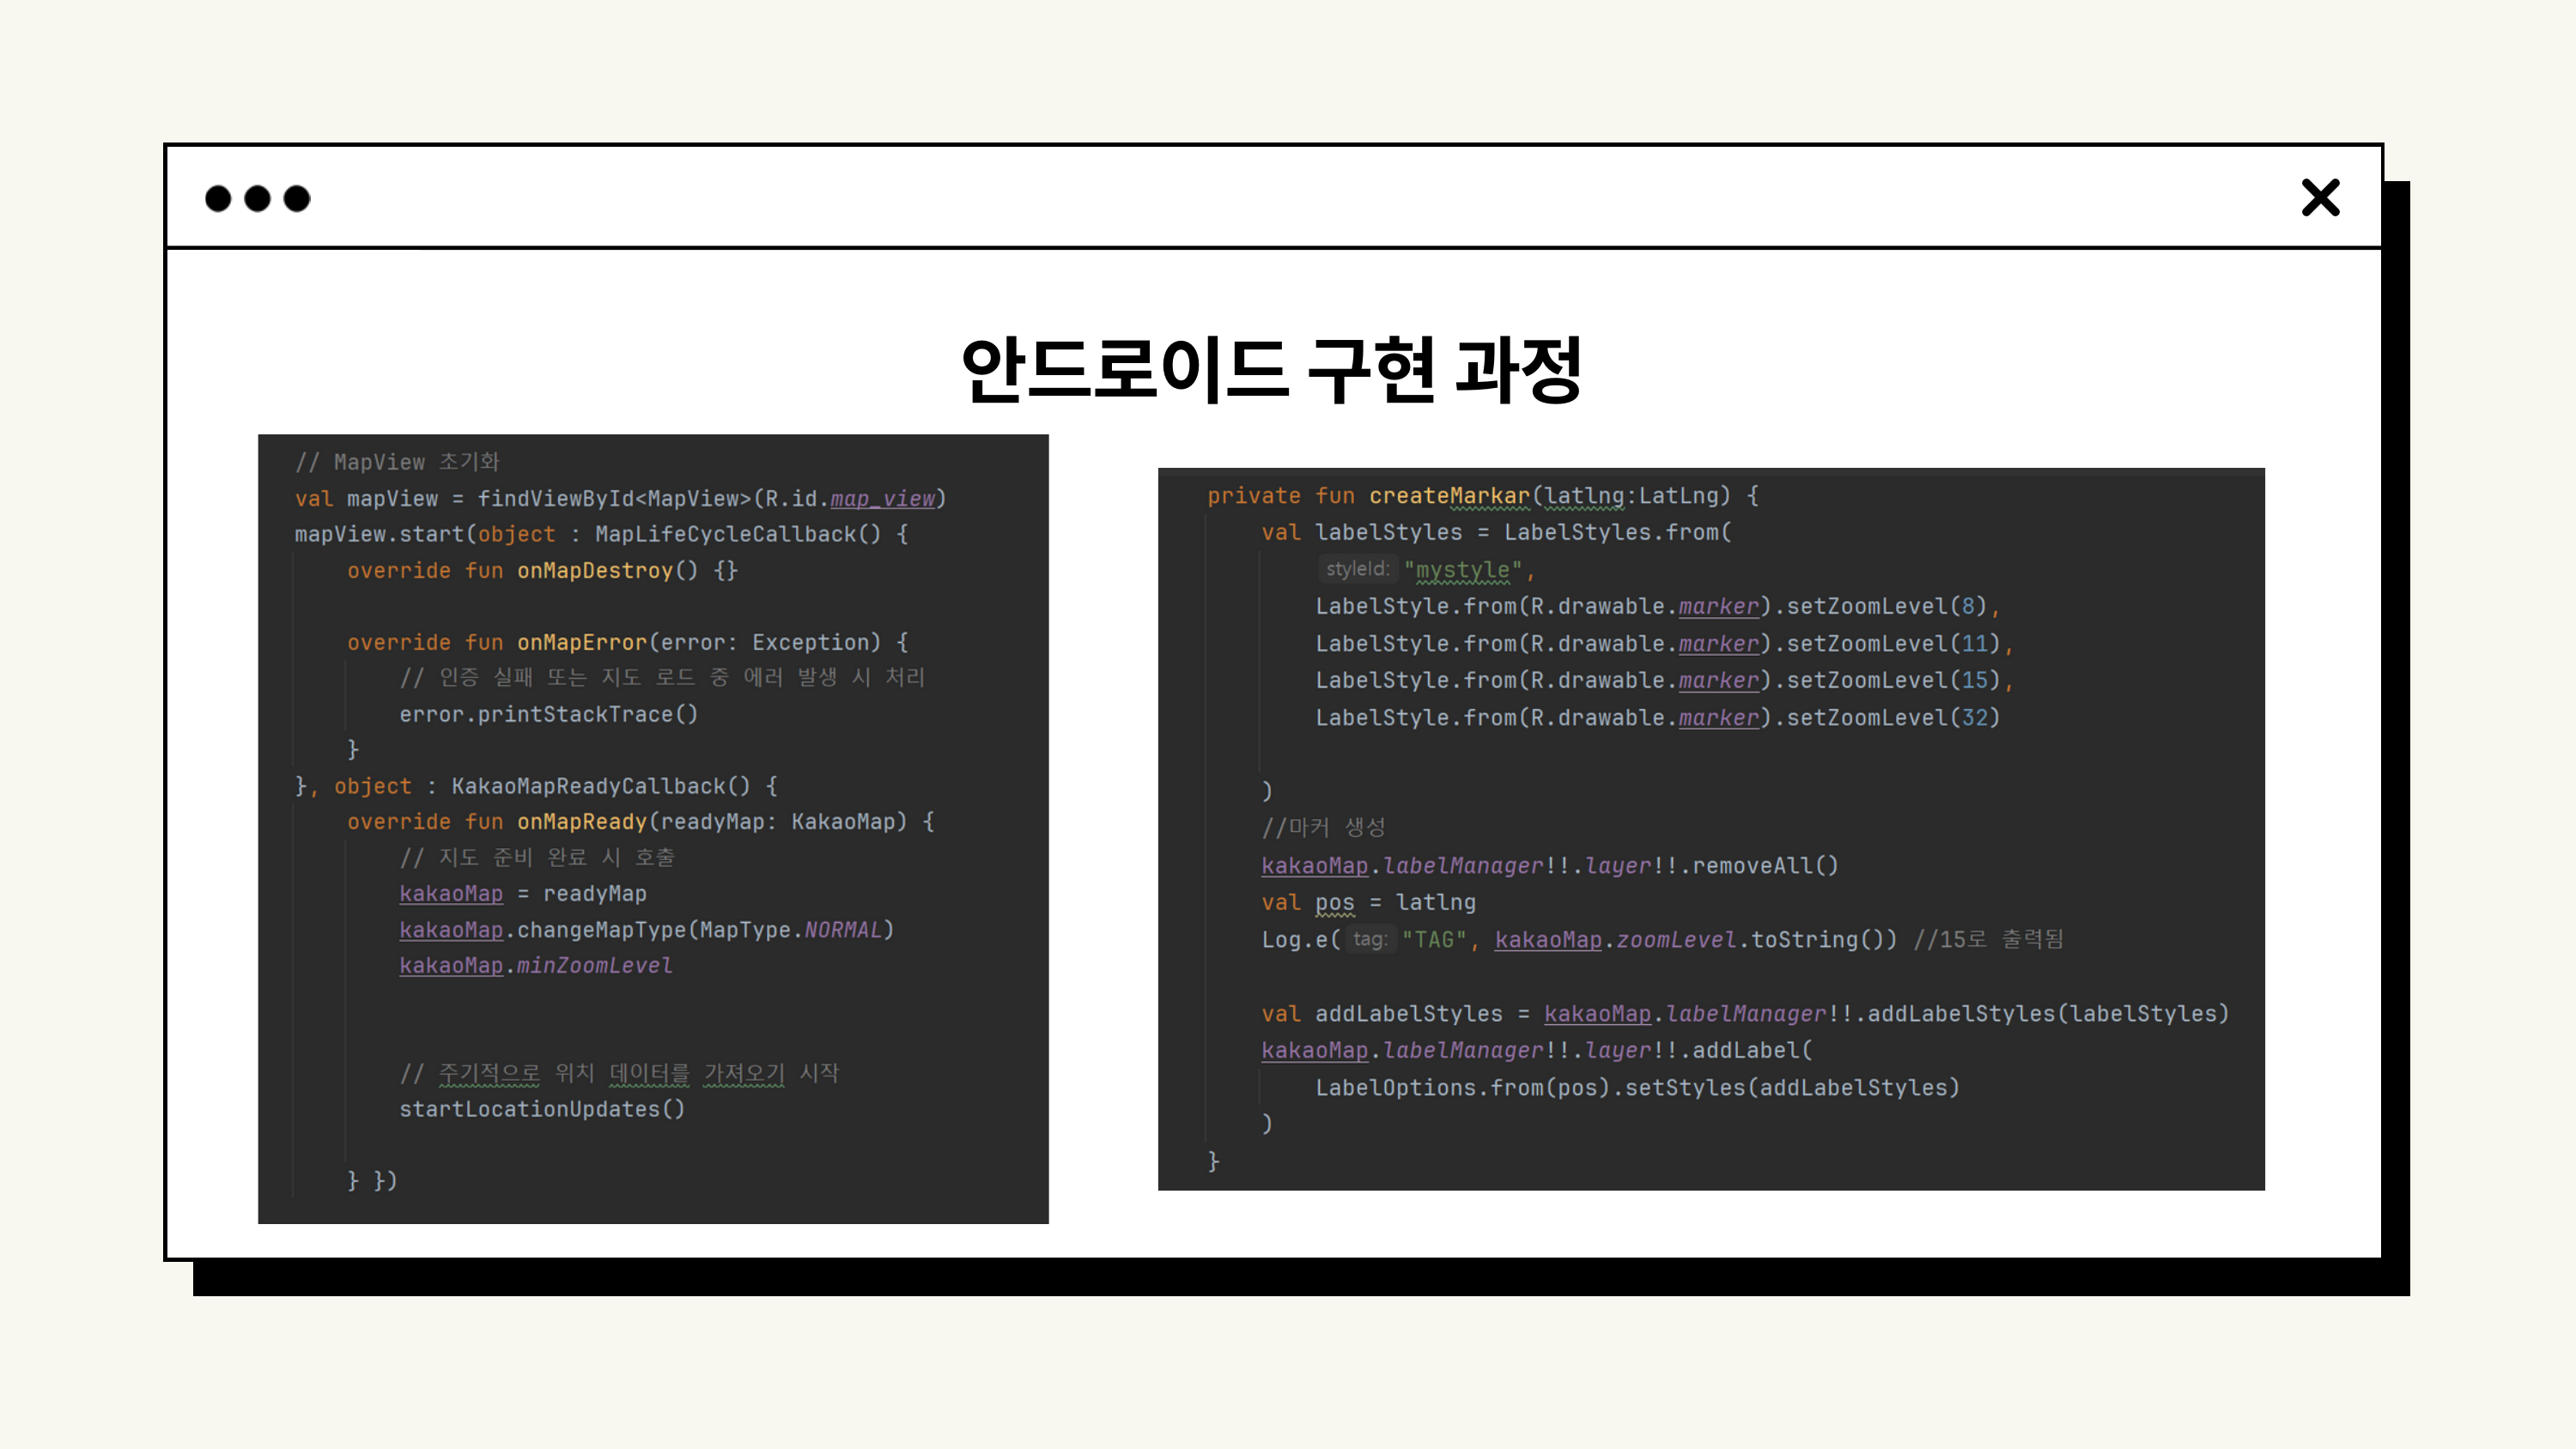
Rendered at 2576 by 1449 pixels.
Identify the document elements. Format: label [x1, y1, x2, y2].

text_box [192, 181, 2411, 1297]
text_box [165, 144, 2384, 1260]
